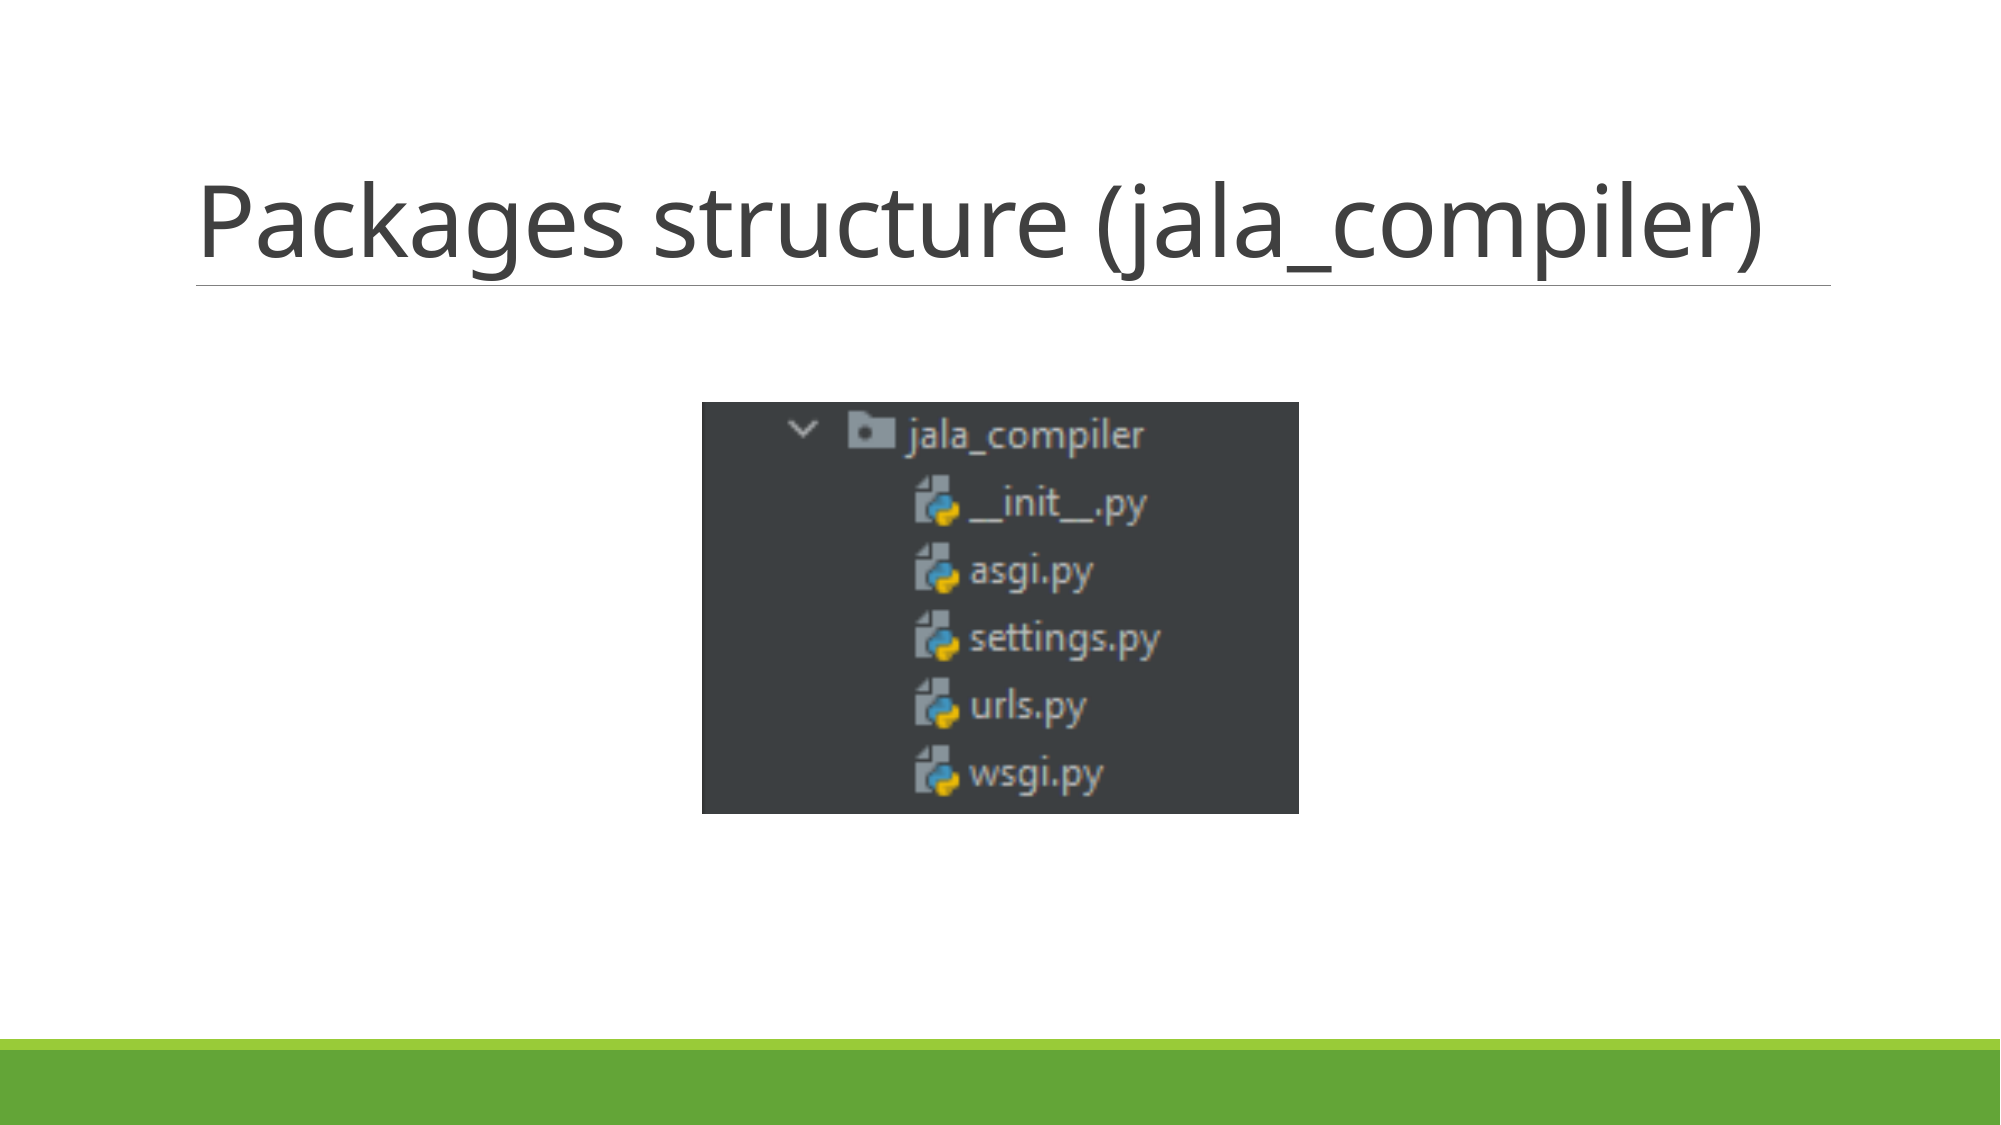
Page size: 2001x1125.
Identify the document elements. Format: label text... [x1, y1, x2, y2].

title Packages structure (jala_compiler) [180, 47, 1830, 285]
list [702, 401, 1300, 814]
